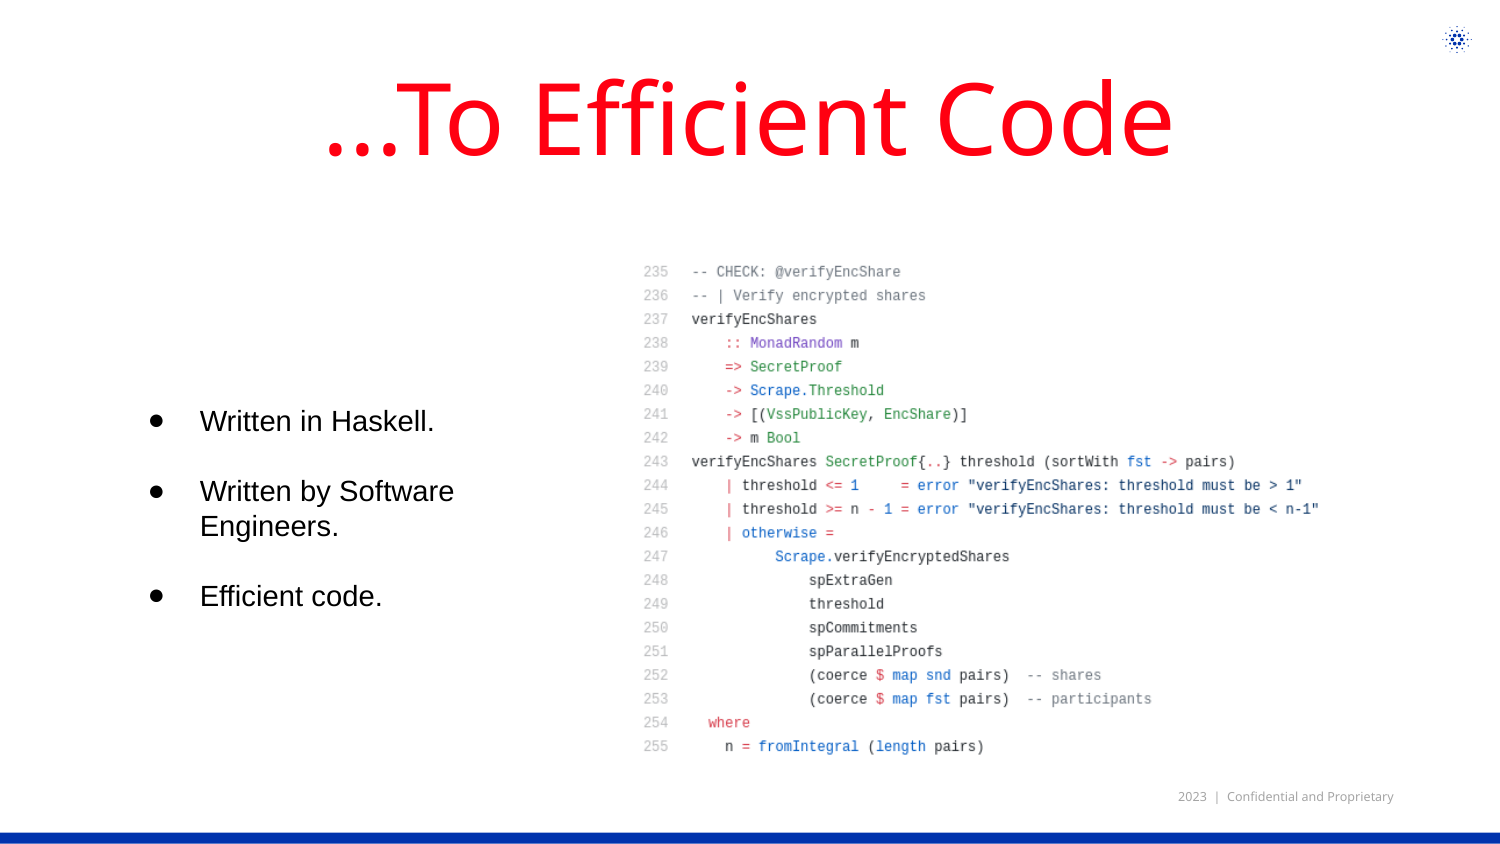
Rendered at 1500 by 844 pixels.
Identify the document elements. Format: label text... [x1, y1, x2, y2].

title ...To Efficient Code [109, 21, 1391, 209]
text_box Written in Haskell. Written by Software Engineers. Efficient code. [109, 387, 565, 636]
picture [1442, 24, 1473, 54]
picture [632, 260, 1334, 762]
